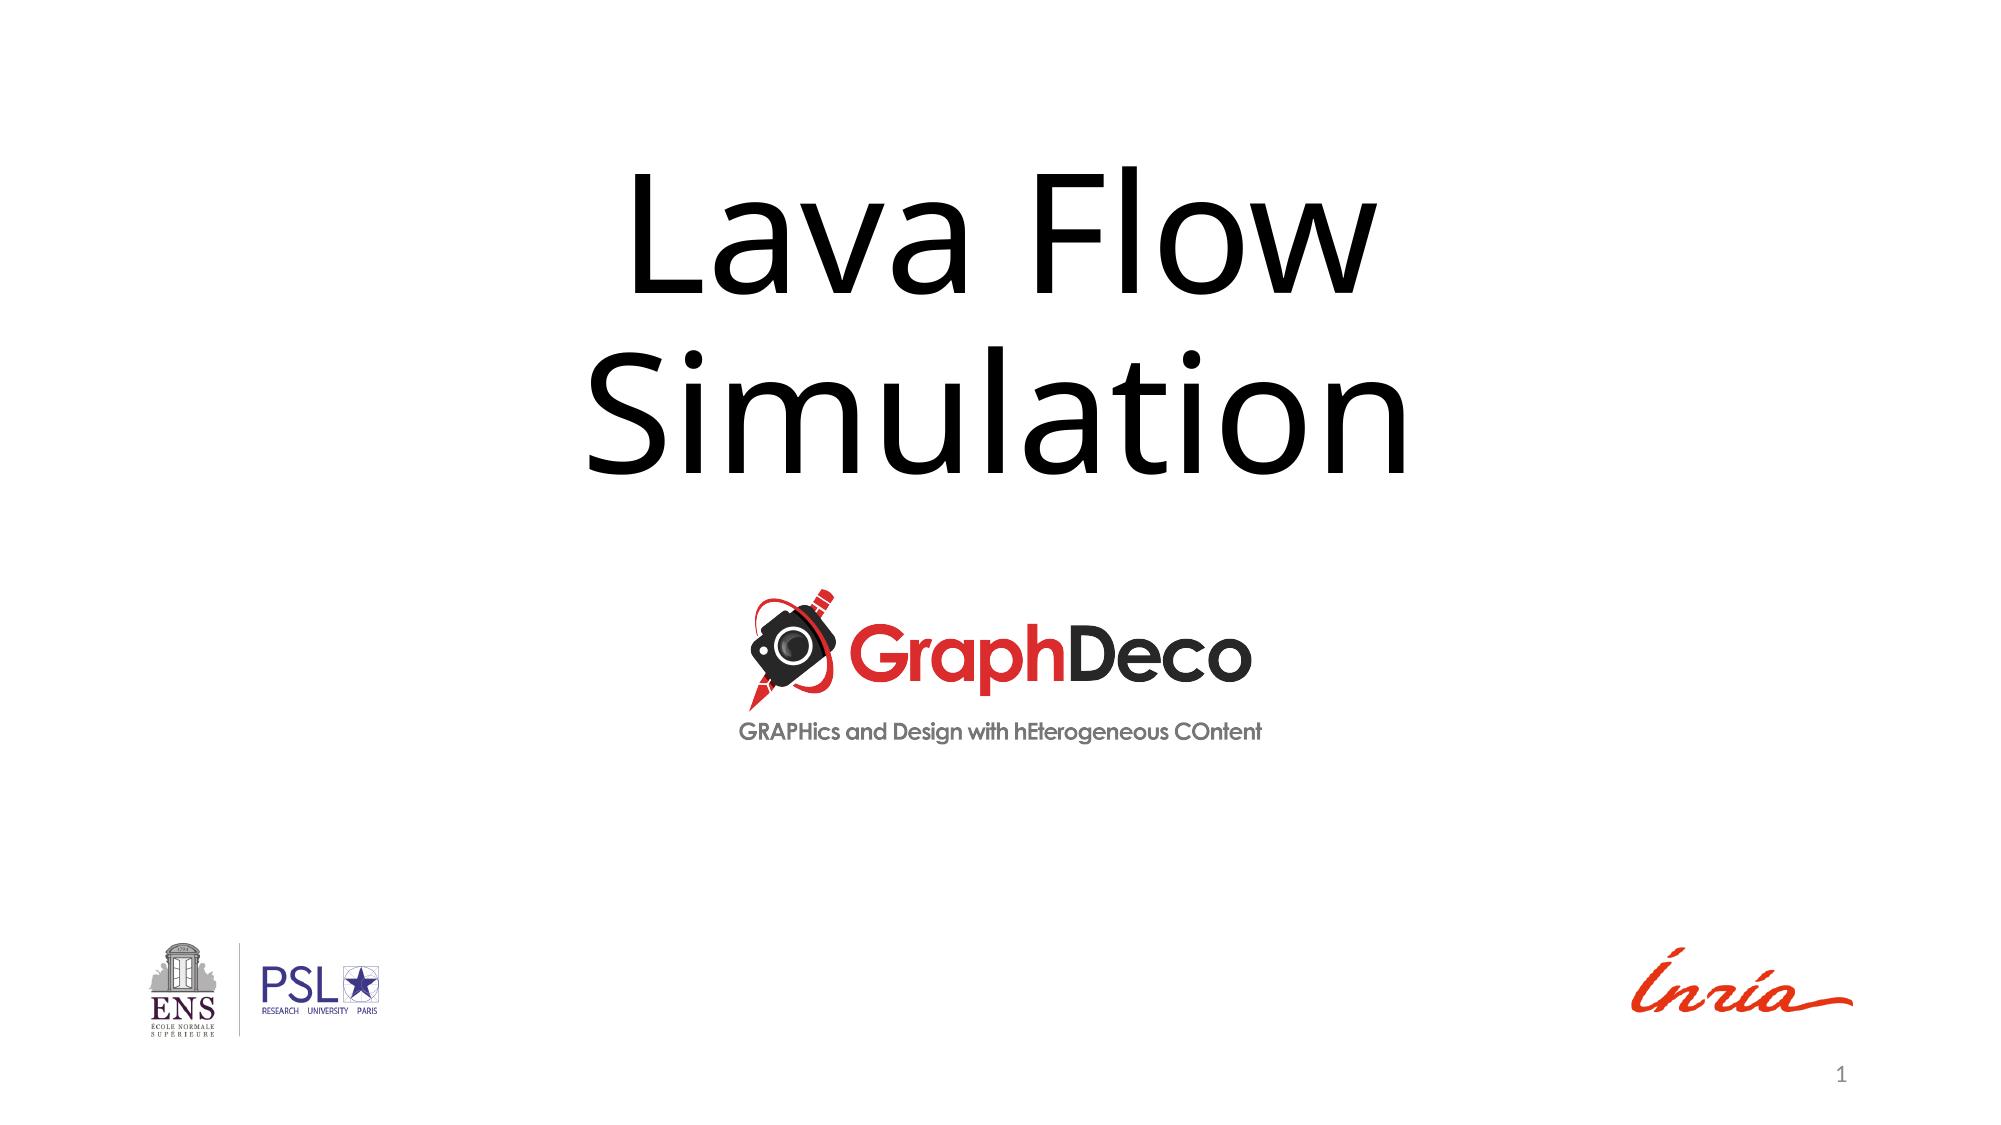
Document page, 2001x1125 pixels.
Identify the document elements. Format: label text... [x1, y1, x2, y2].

title Lava Flow Simulation [249, 125, 1750, 518]
slide_number 1 [1412, 1042, 1863, 1103]
picture [738, 589, 1262, 746]
picture [1621, 937, 1863, 1043]
picture [137, 938, 390, 1044]
